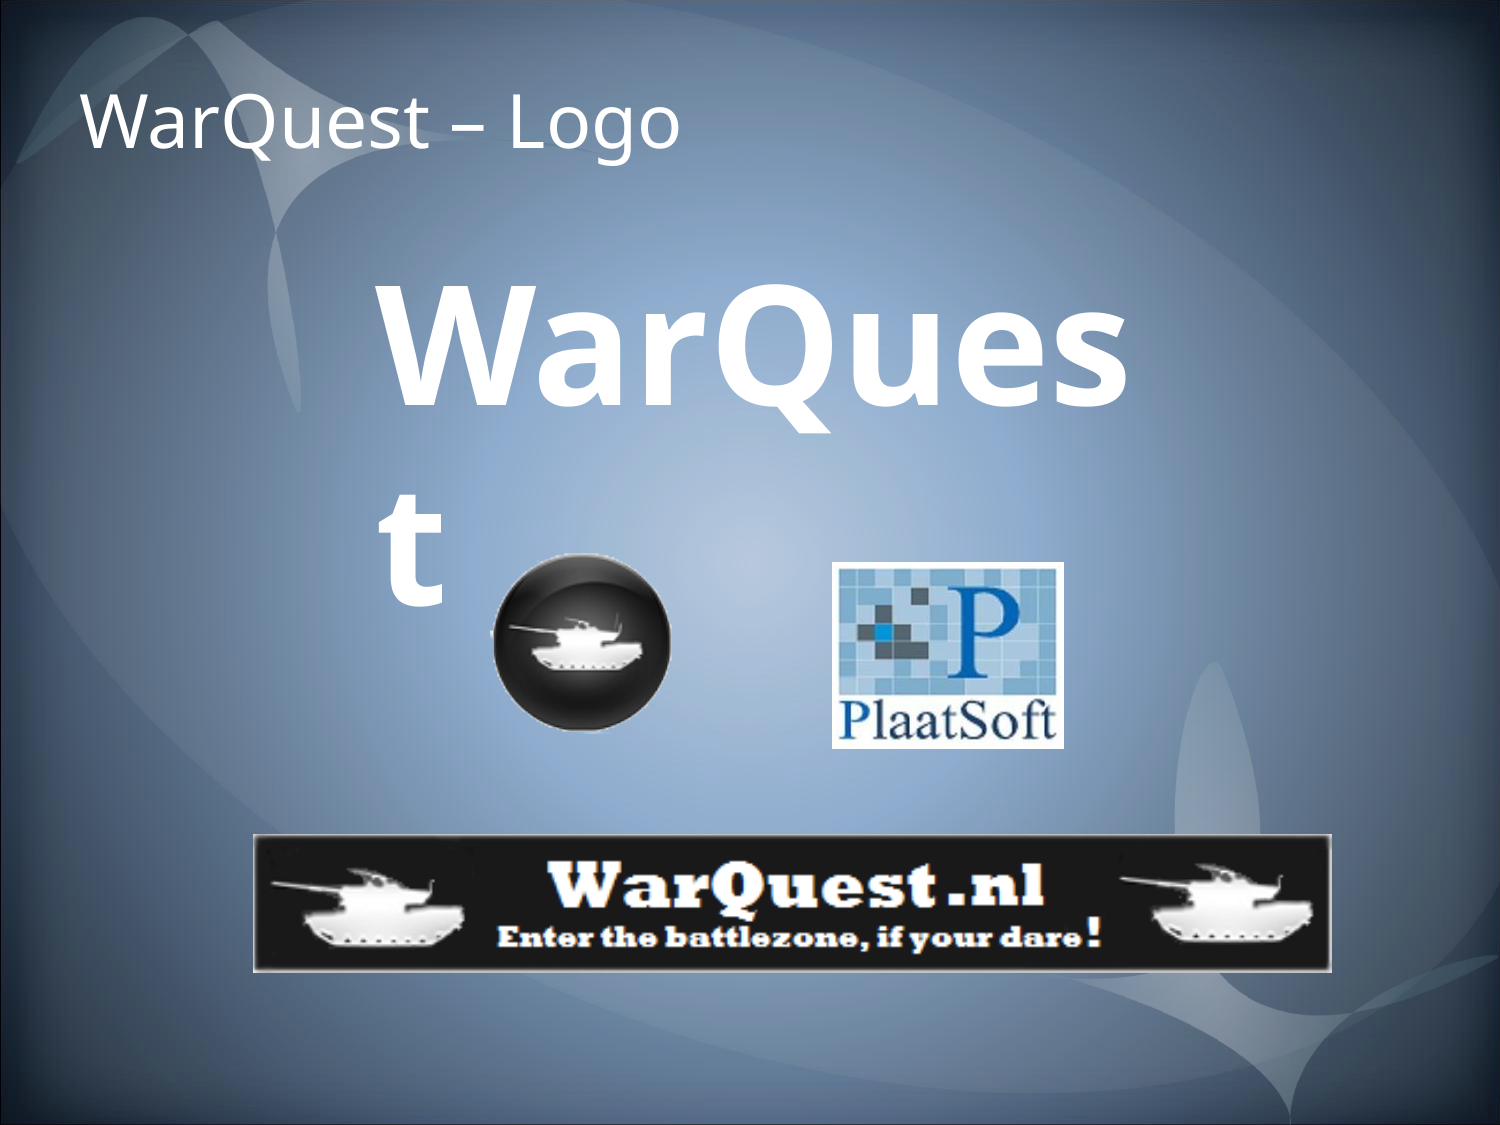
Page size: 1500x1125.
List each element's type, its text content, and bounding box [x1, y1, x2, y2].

picture [0, 0, 1500, 1125]
text_box WarQuest [360, 231, 1196, 647]
text_box WarQuest – Logo [64, 54, 1059, 183]
